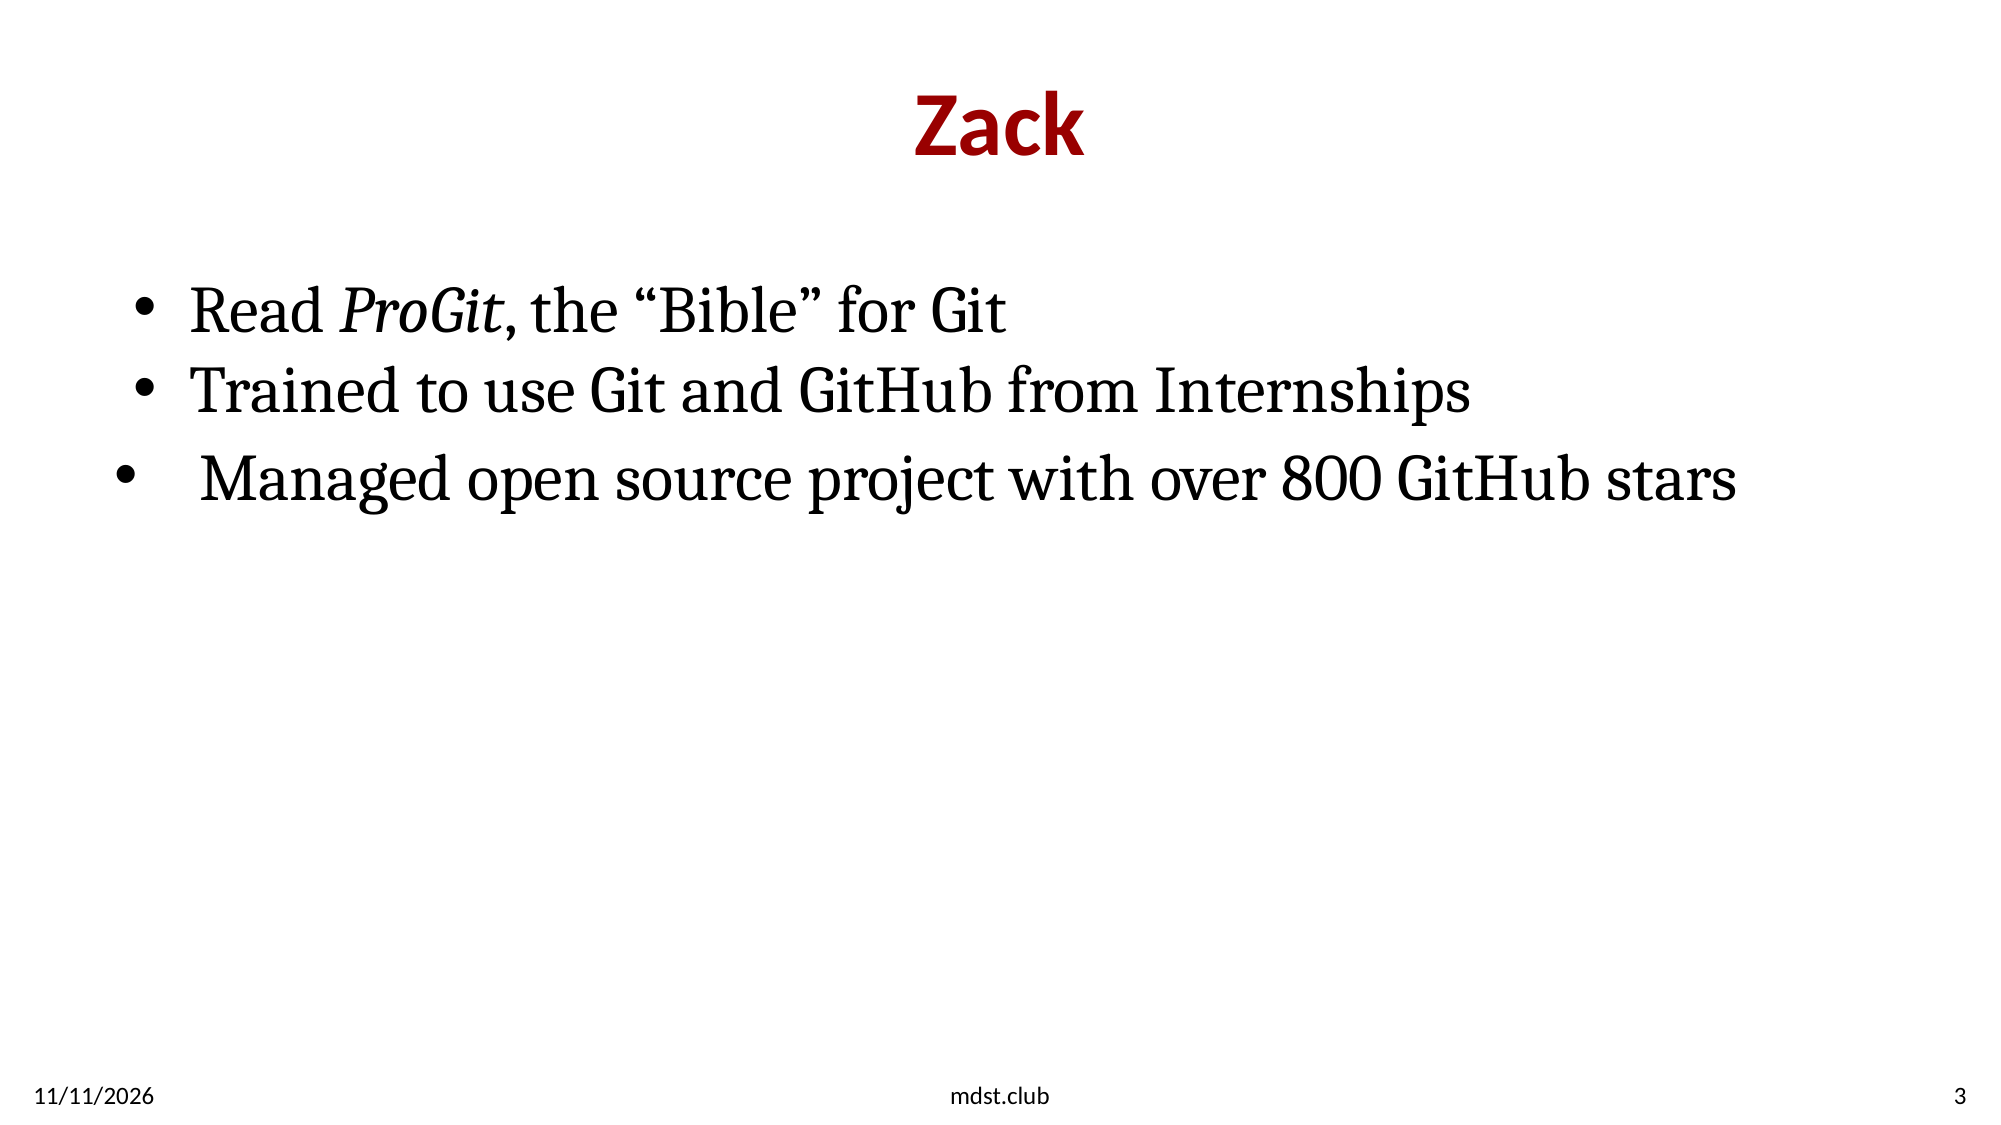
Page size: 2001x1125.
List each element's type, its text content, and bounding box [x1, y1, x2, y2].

title Zack [99, 24, 1900, 213]
footer mdst.club [683, 1065, 1317, 1125]
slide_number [33, 1065, 500, 1125]
list Read ProGit, the “Bible” for Git Trained to use Git and GitHub from Internships Managed open source project with over 800 GitHub stars [99, 258, 1900, 961]
slide_number 3 [1500, 1065, 1967, 1125]
